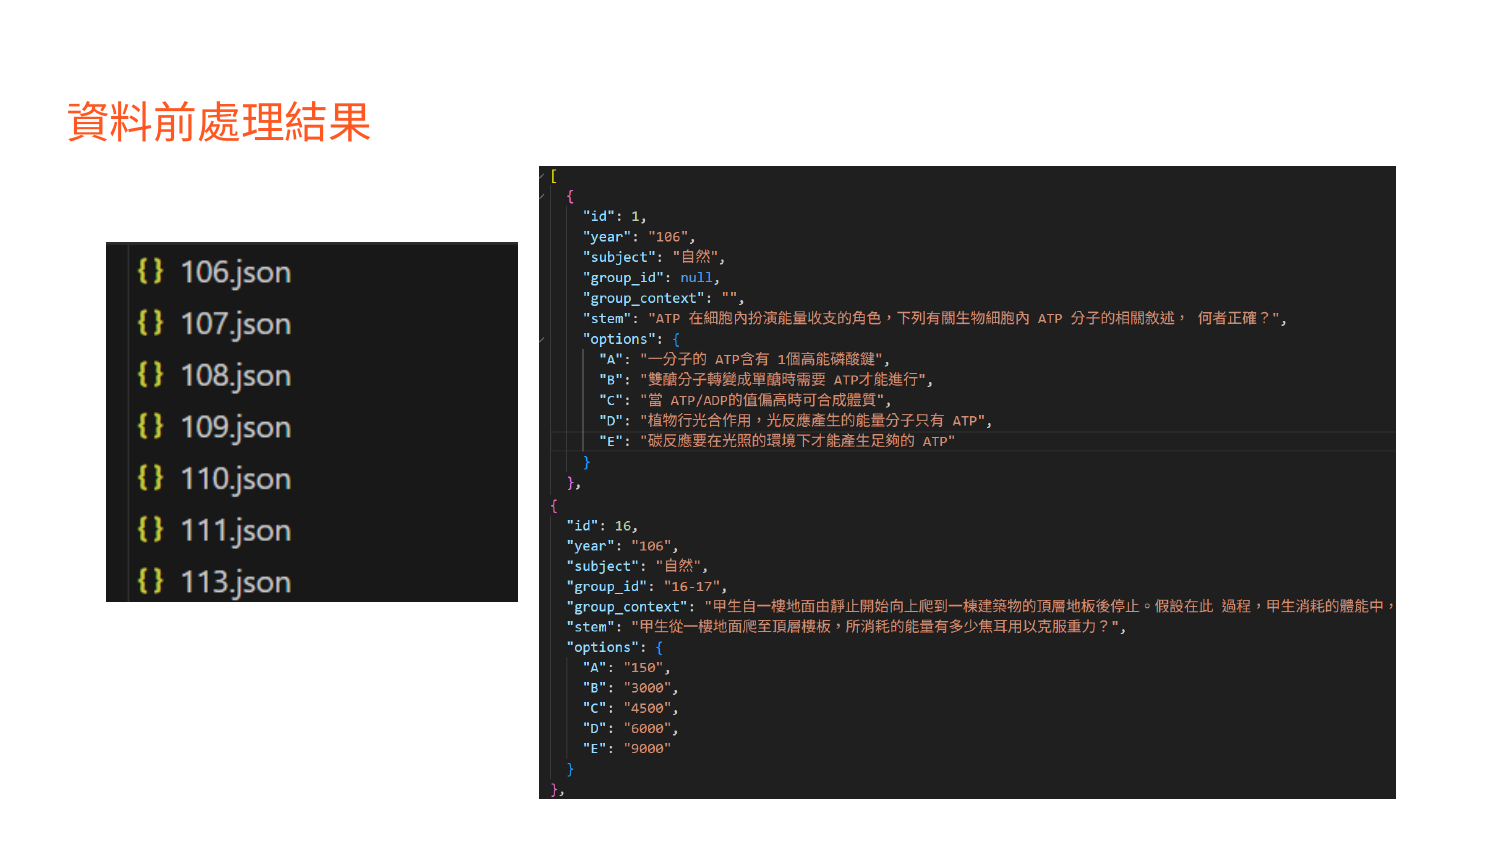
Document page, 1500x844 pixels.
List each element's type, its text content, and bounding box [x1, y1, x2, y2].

picture [106, 241, 518, 602]
title 資料前處理結果 [51, 72, 1449, 167]
picture [539, 166, 1396, 800]
